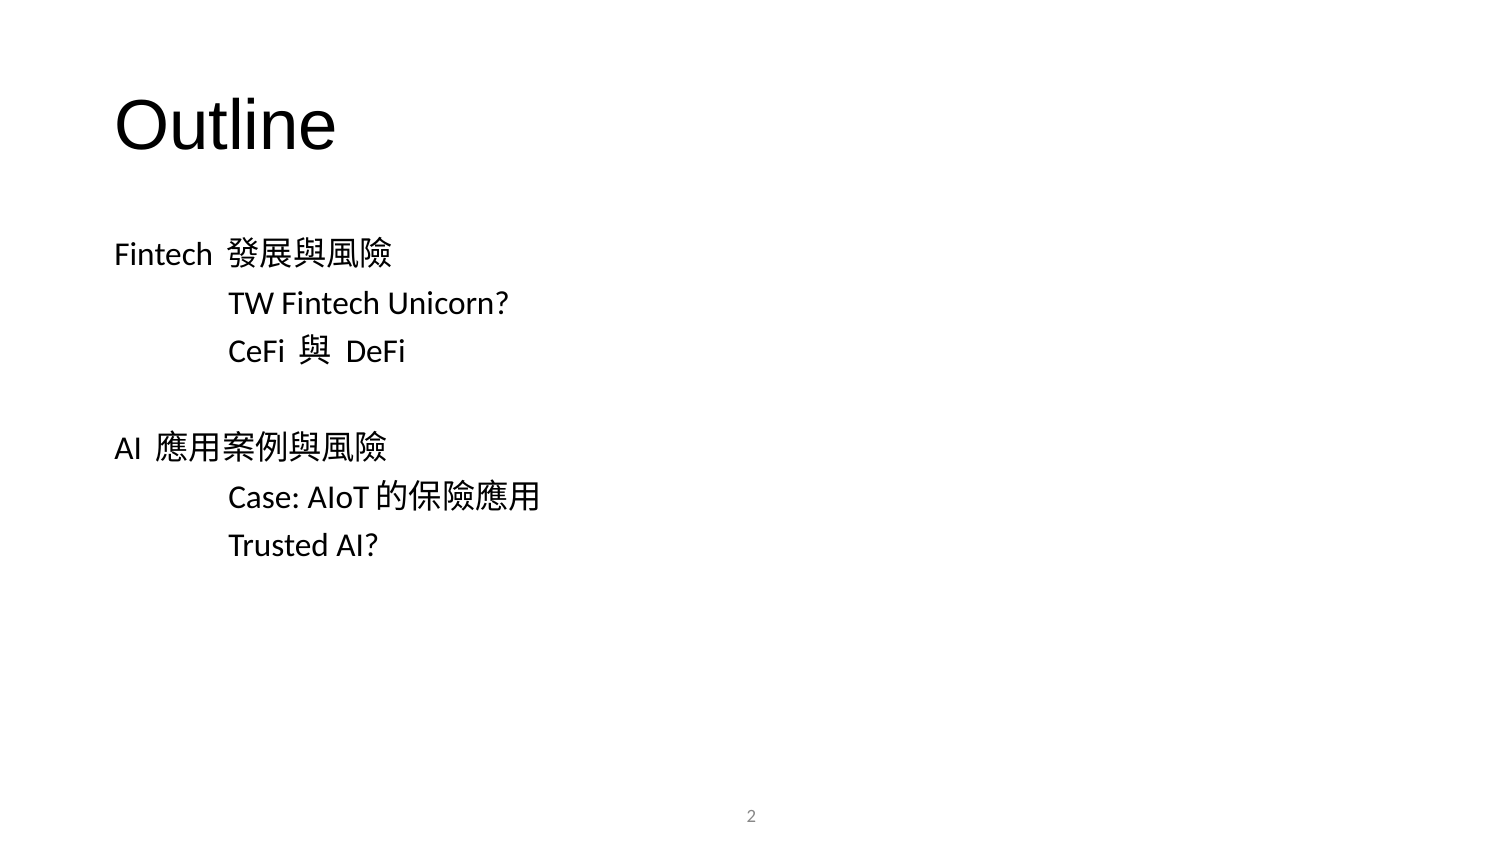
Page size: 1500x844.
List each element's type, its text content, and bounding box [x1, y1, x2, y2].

title Outline [103, 44, 1397, 208]
list Fintech 發展與風險 TW Fintech Unicorn? CeFi 與 DeFi AI 應用案例與風險 Case: AIoT的保險應用 Trusted AI? [103, 231, 1397, 570]
slide_number 2 [732, 798, 768, 832]
